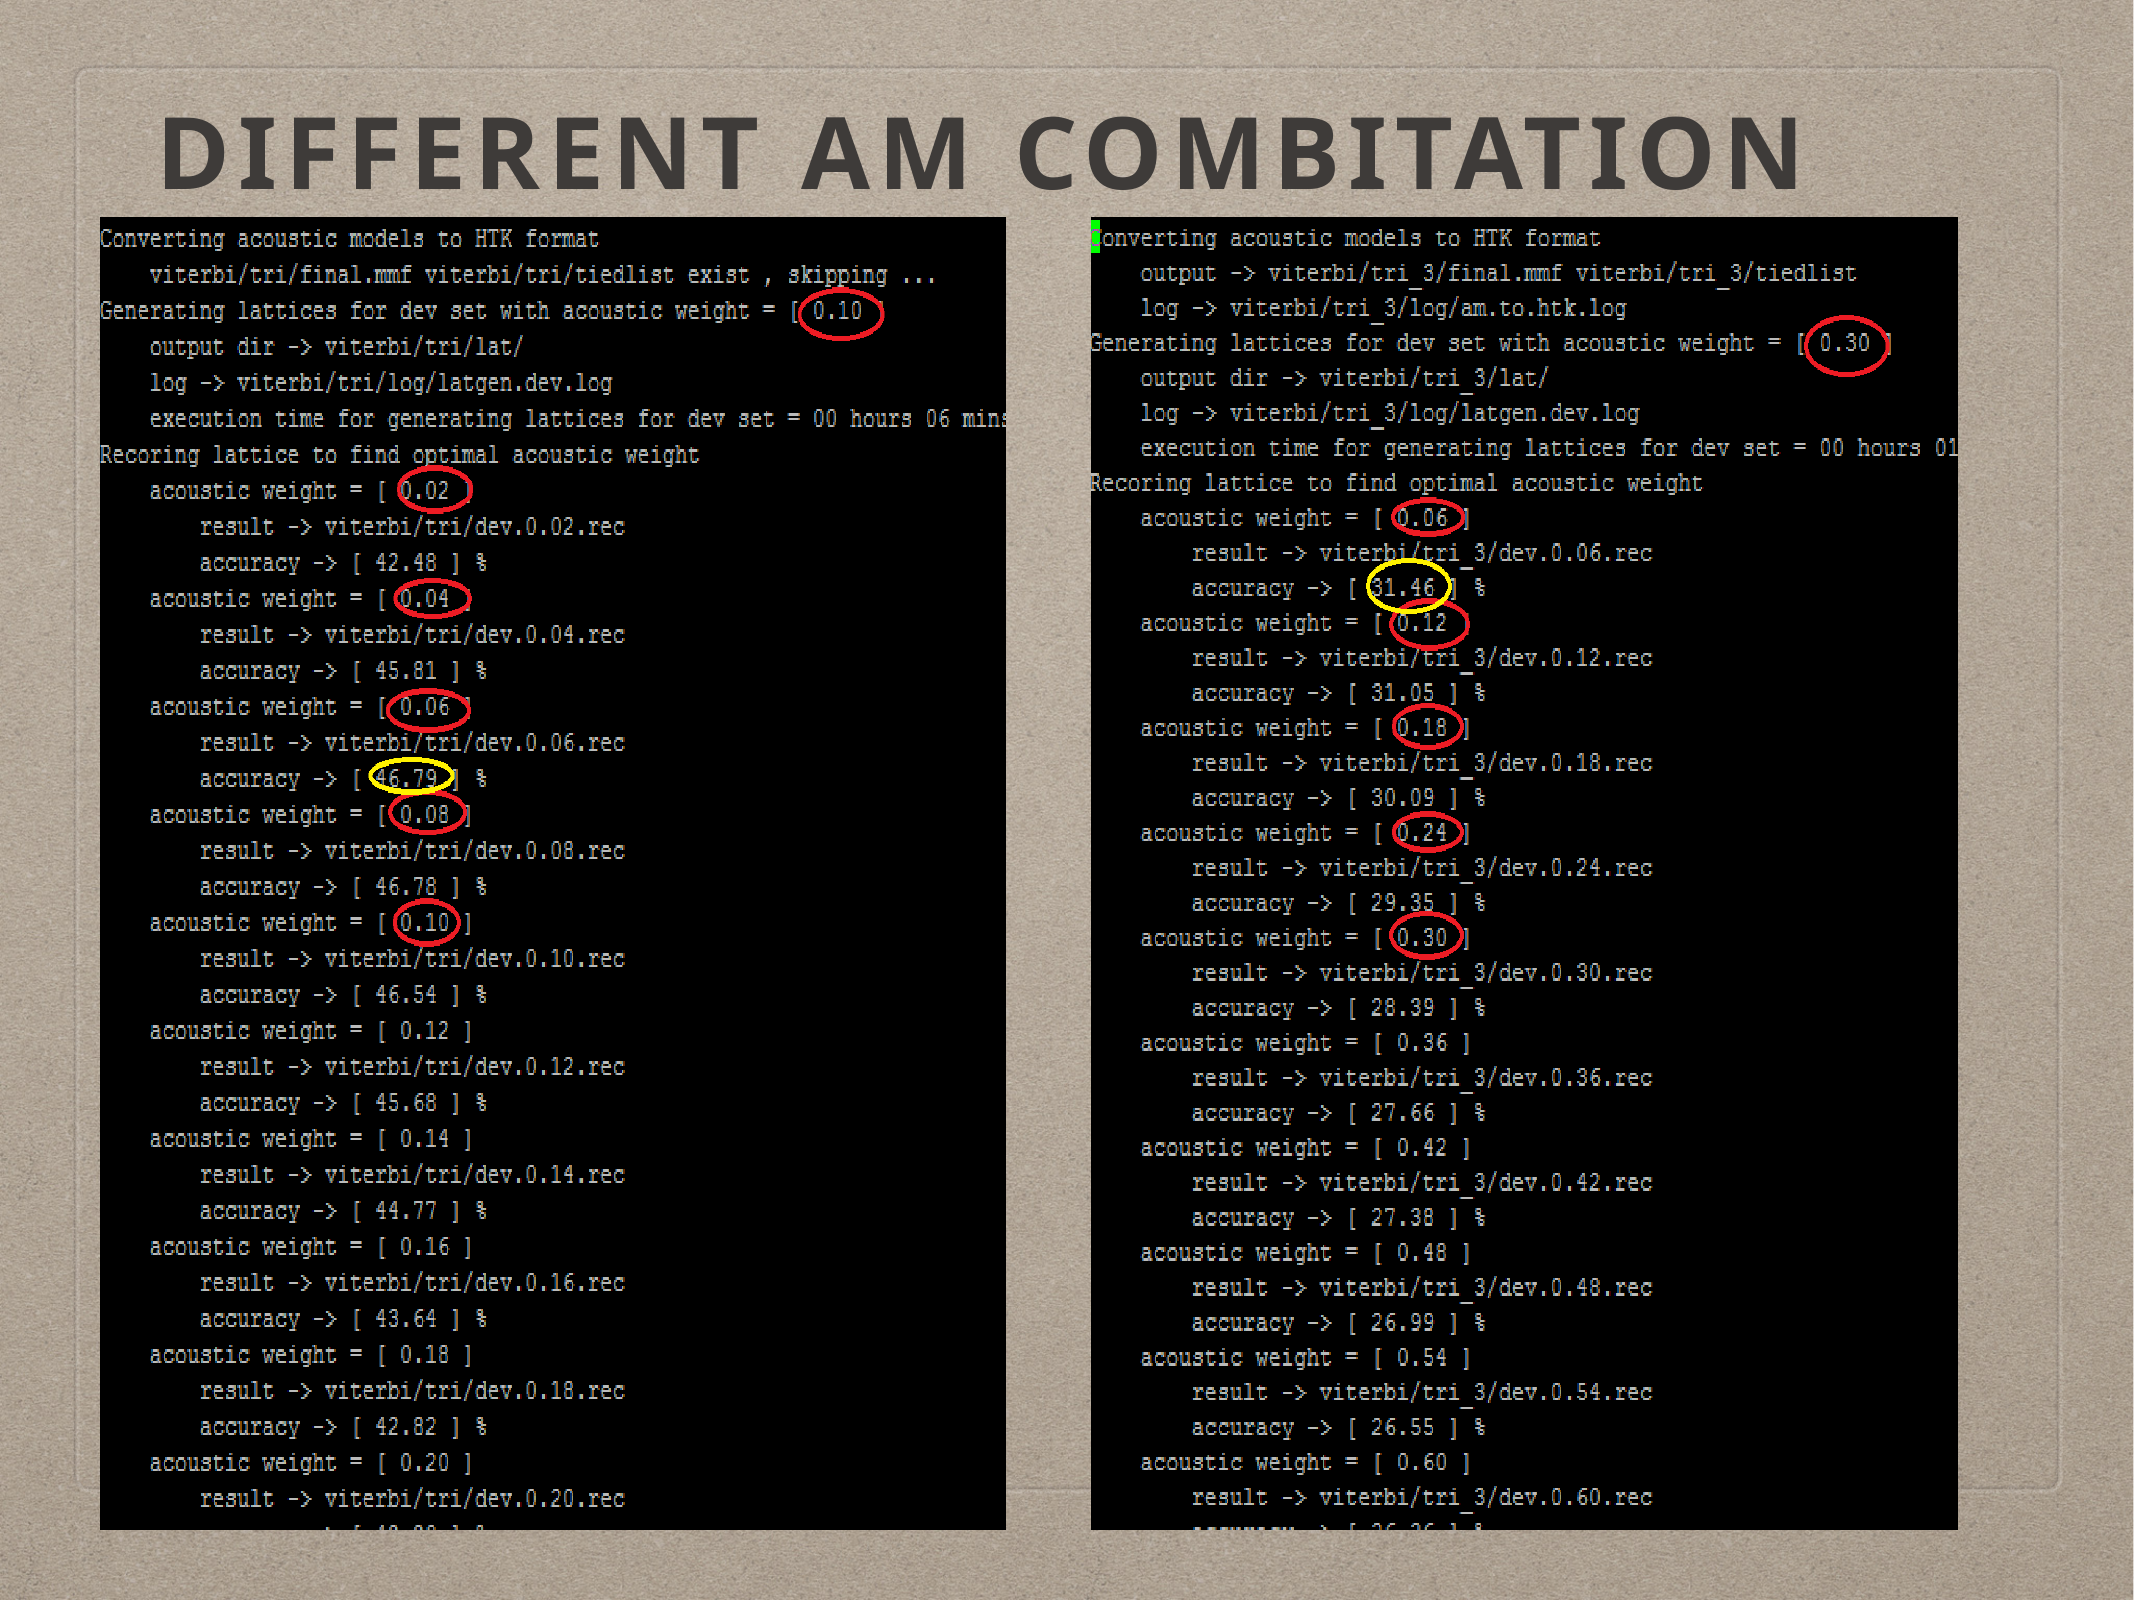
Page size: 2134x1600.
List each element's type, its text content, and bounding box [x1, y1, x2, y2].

title Different AM combitation [147, 103, 1986, 386]
picture [0, 0, 2134, 1600]
